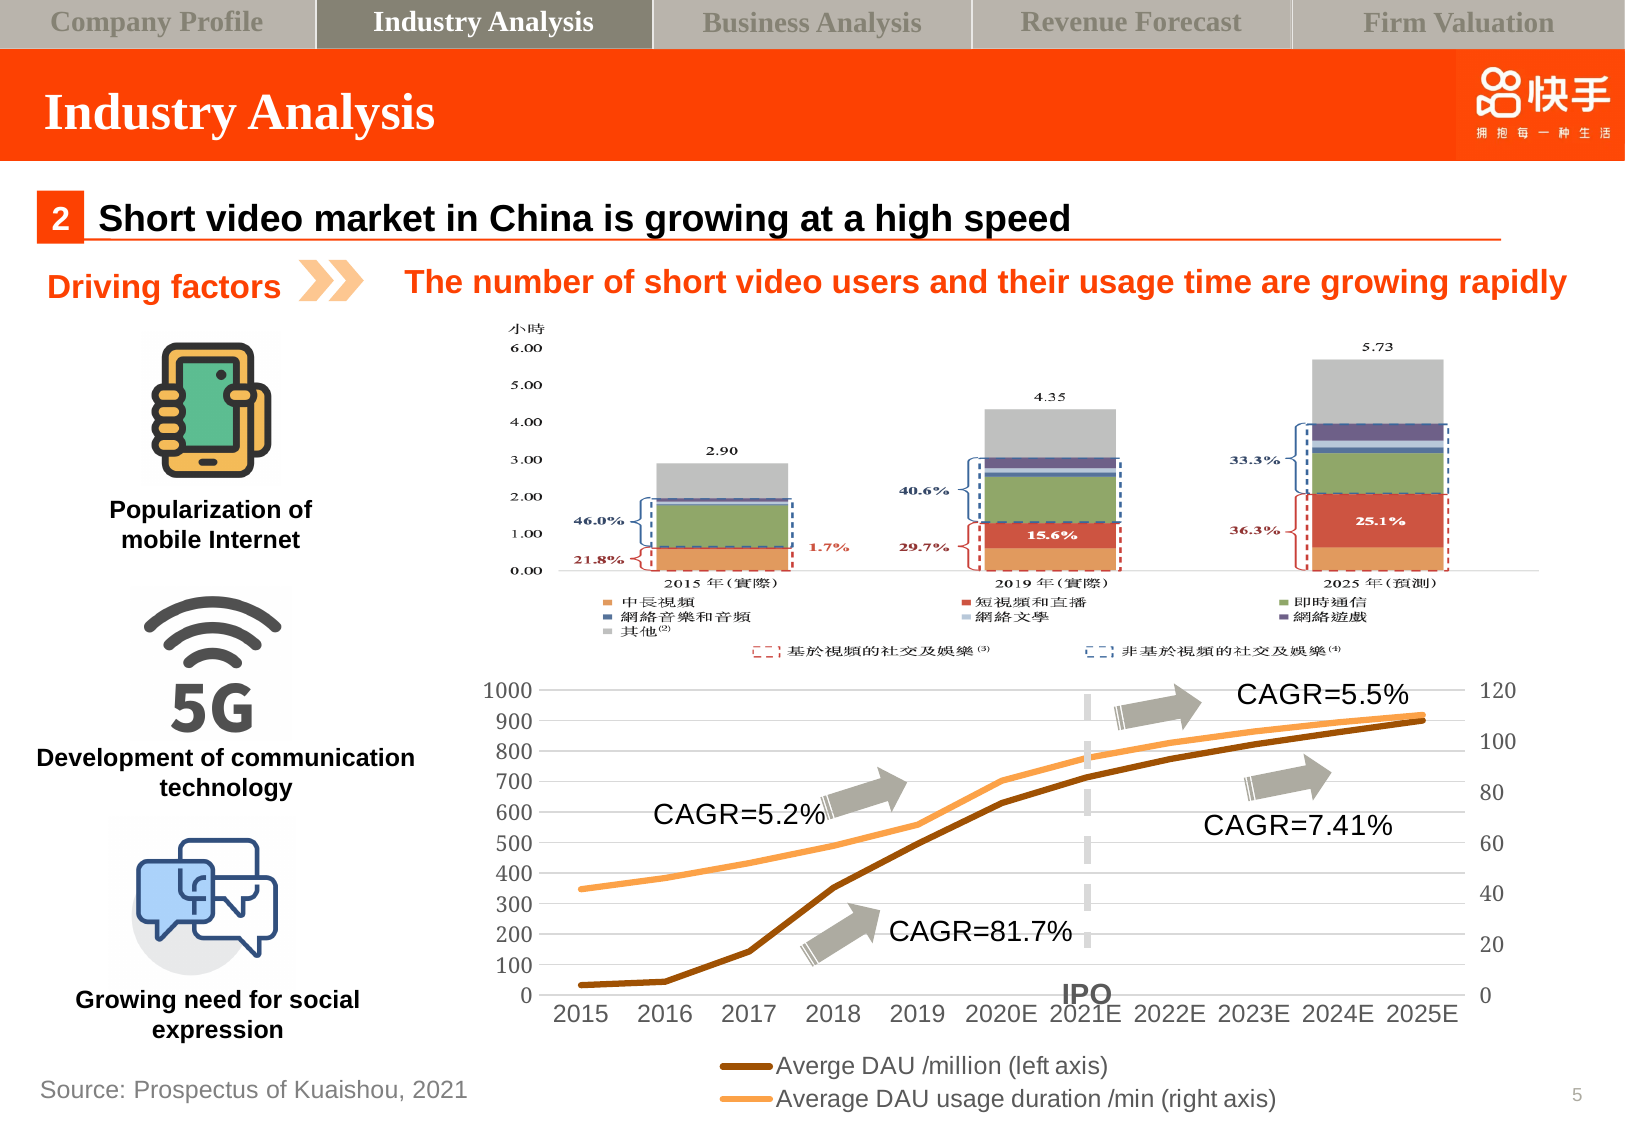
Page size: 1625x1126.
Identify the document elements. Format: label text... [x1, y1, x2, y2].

picture [1456, 51, 1625, 160]
text_box Business Analysis [656, 0, 968, 51]
picture [141, 331, 281, 487]
text_box [323, 257, 367, 304]
text_box Short video market in China is growing at a high speed [96, 249, 1392, 334]
text_box The number of short video users and their usage time are growing rapidly [389, 253, 1585, 308]
title Industry Analysis [43, 83, 1402, 150]
text_box Source: Prospectus of Kuaishou, 2021 [40, 1076, 456, 1104]
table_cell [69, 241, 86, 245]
text_box Revenue Forecast [975, 0, 1289, 51]
text_box Short video market in China is growing at a high speed [96, 192, 1392, 237]
text_box Growing need for social expression [59, 976, 377, 1051]
picture [478, 314, 1539, 665]
table_cell 6800 [96, 241, 1392, 245]
text_box Development of communication technology [9, 733, 444, 809]
text_box Company Profile [0, 0, 312, 51]
text_box Industry Analysis [320, 0, 649, 51]
text_box Firm Valuation [1295, 0, 1625, 51]
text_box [461, 665, 1540, 1119]
picture [130, 585, 292, 741]
picture [108, 816, 297, 997]
text_box [293, 257, 337, 304]
text_box Popularization of mobile Internet [67, 485, 355, 561]
text_box 2 [35, 188, 86, 246]
text_box Driving factors [32, 258, 297, 313]
